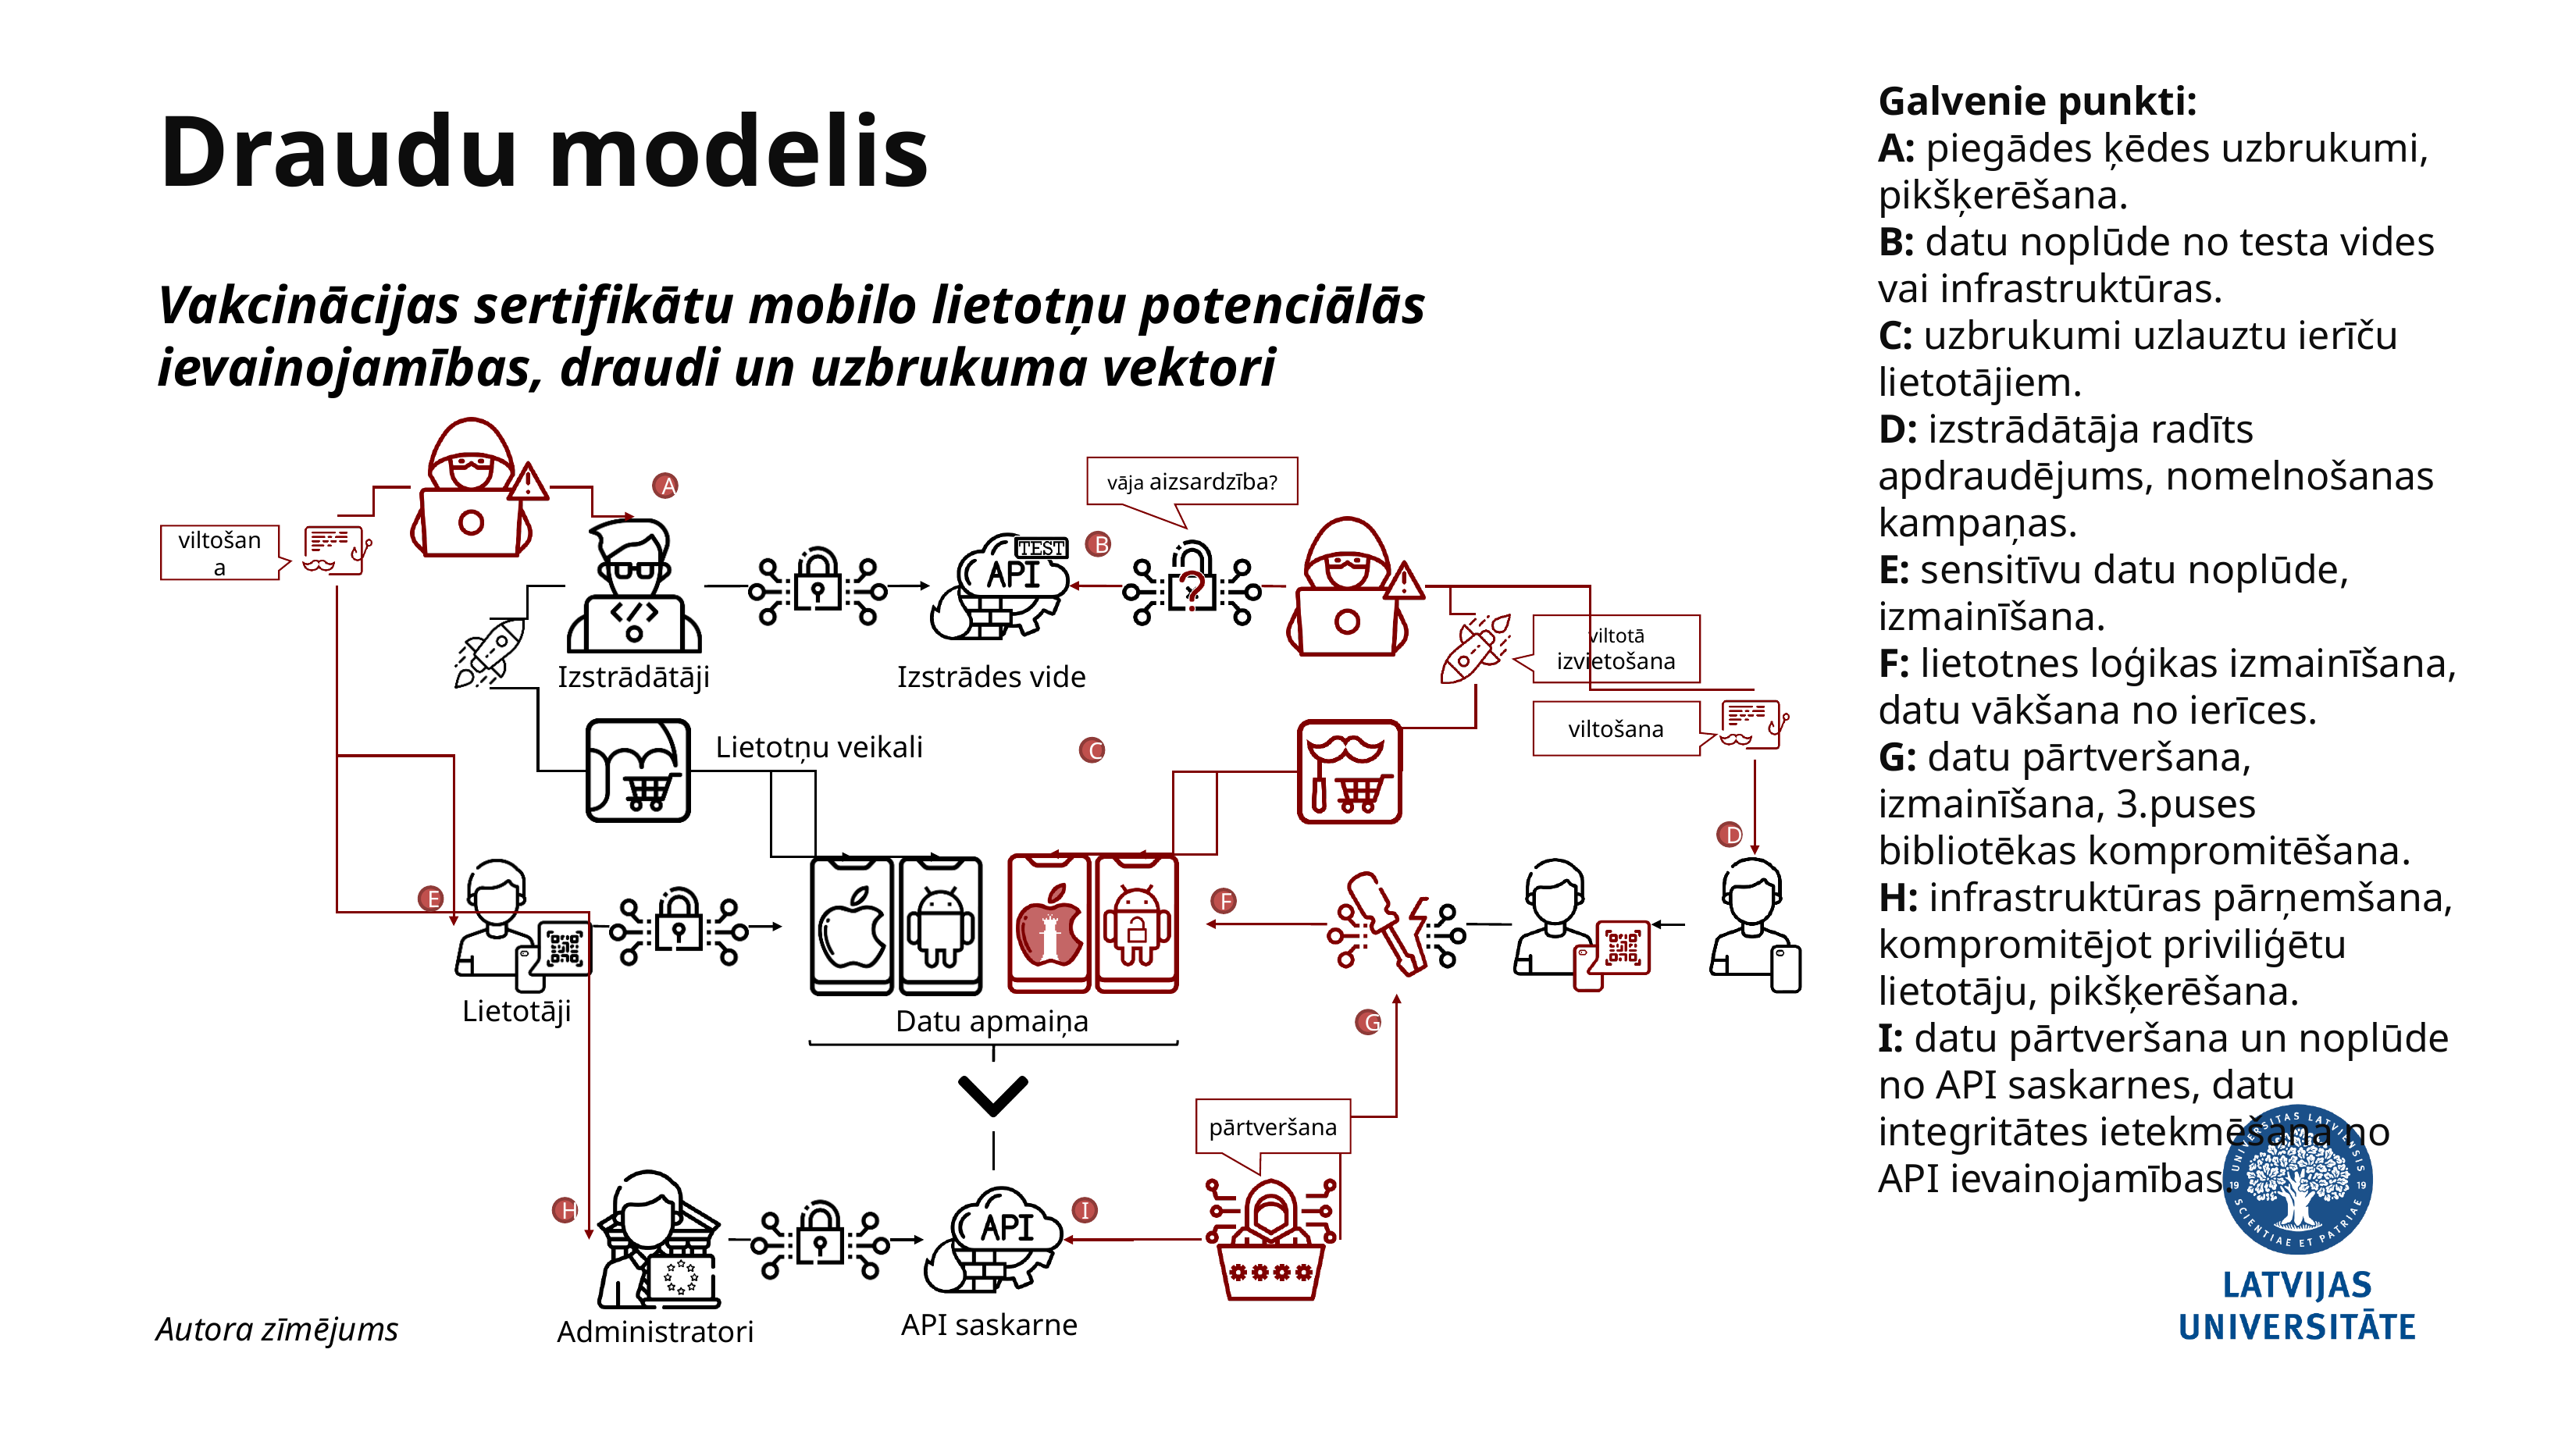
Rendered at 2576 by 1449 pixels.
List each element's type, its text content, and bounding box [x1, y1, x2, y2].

picture [2180, 1104, 2415, 1340]
list Galvenie punkti: A: piegādes ķēdes uzbrukumi, pikšķerēšana. B: datu noplūde no testa vides vai infrastruktūras. C: uzbrukumi uzlauztu ierīču lietotājiem. D: izstrādātāja radīts apdraudējums, nomelnošanas kampaņas. E: sensitīvu datu noplūde, izmainīšana. F: lietotnes loģikas izmainīšana, datu vākšana no ierīces. G: datu pārtveršana, izmainīšana, 3.puses bibliotēkas kompromitēšana. H: infrastruktūras pārņemšana, kompromitējot priviliģētu lietotāju, pikšķerēšana. I: datu pārtveršana un noplūde no API saskarnes, datu integritātes ietekmēšana no API ievainojamības. [1865, 70, 2471, 1047]
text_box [145, 265, 1825, 1358]
list Draudu modelis [145, 109, 1262, 265]
